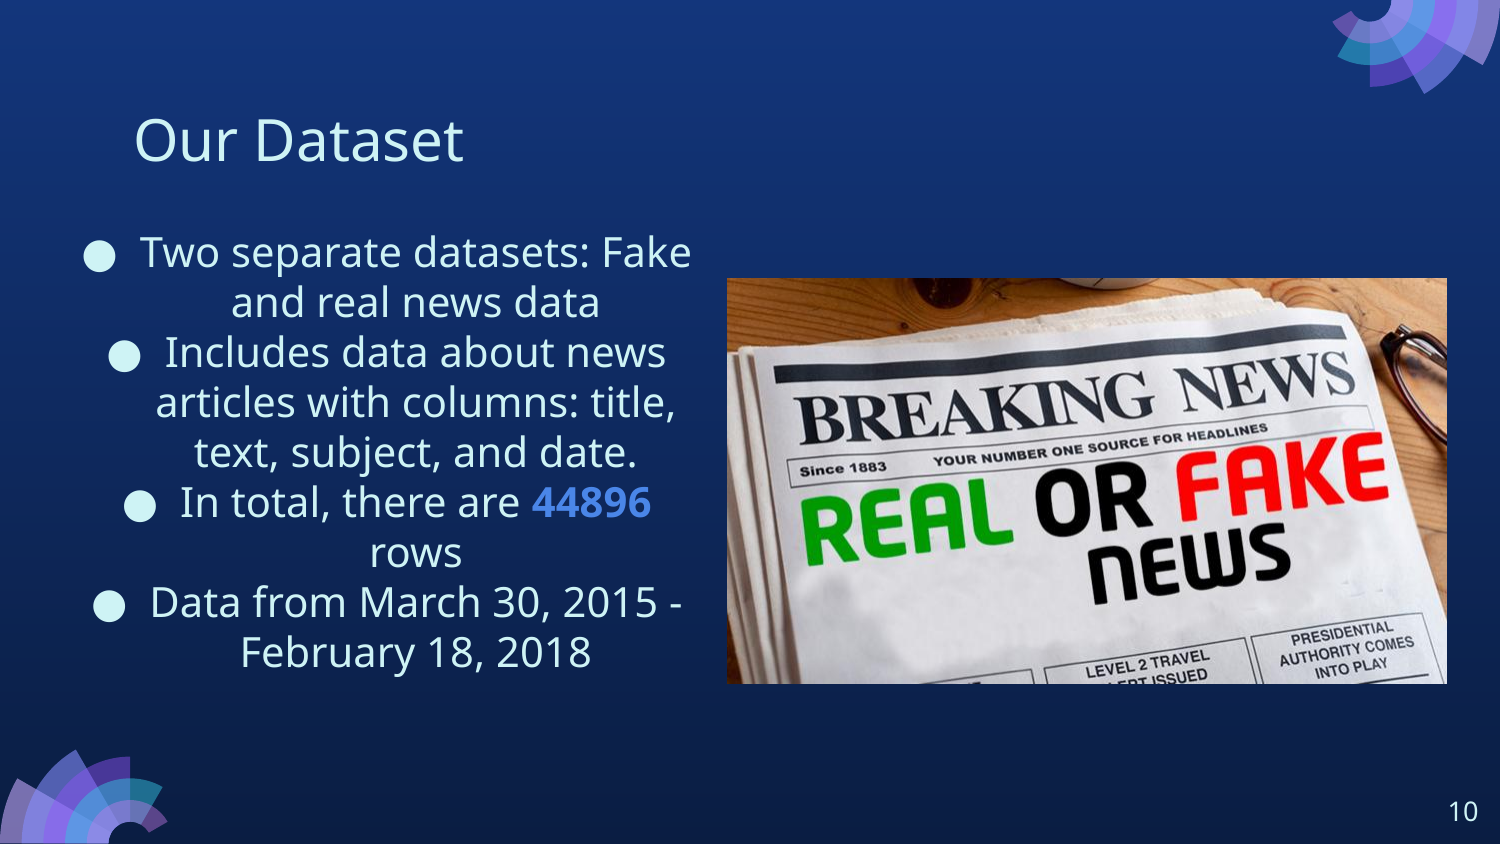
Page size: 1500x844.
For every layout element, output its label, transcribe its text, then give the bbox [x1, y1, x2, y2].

slide_number ‹#› [1403, 779, 1494, 844]
title Our Dataset [118, 88, 1382, 183]
list Two separate datasets: Fake and real news data Includes data about news articles with columns: title, text, subject, and date. In total, there are 44896 rows Data from March 30, 2015 - February 18, 2018 [44, 210, 713, 526]
picture [727, 278, 1448, 684]
